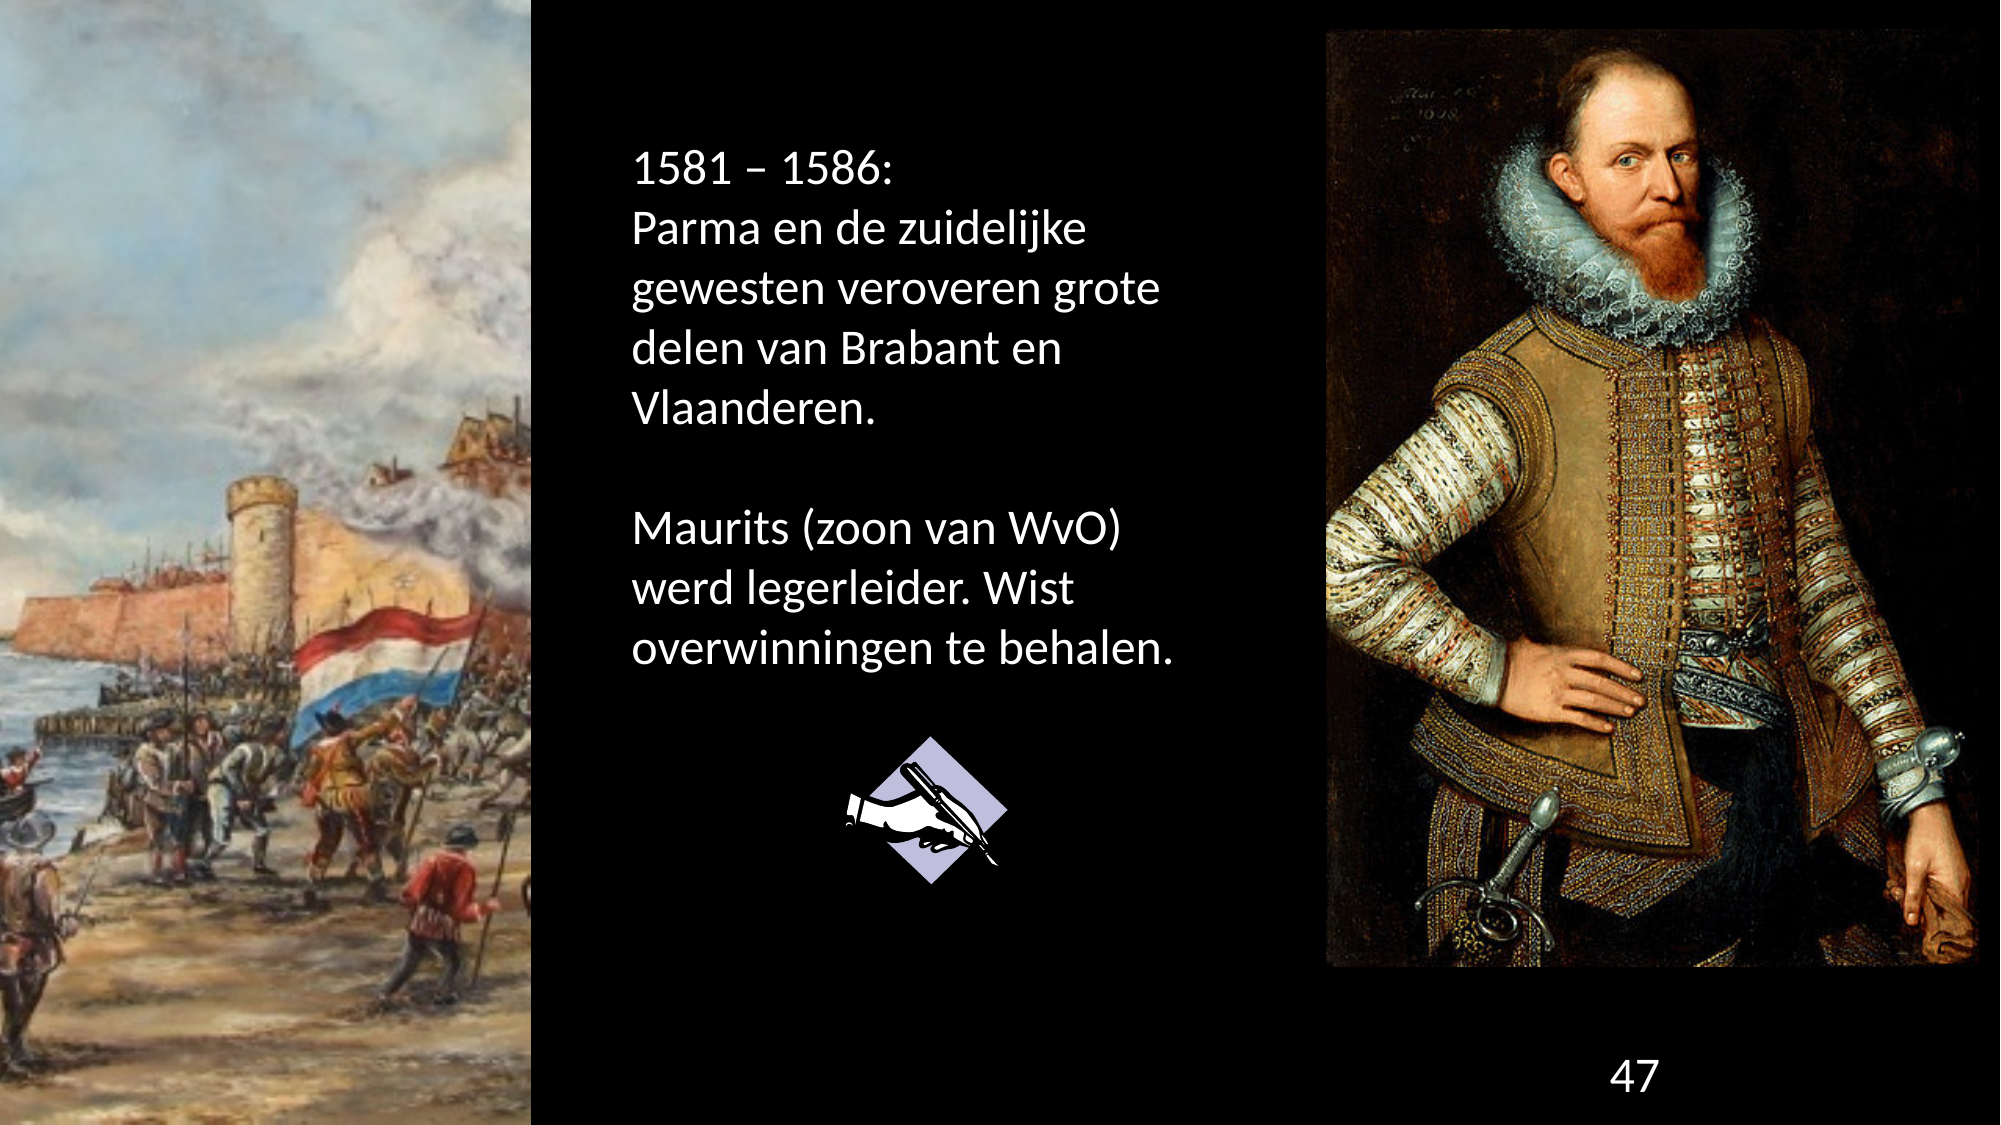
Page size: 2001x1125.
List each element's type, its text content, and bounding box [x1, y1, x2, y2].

picture [0, 0, 531, 1125]
text_box 1581 – 1586: Parma en de zuidelijke gewesten veroveren grote delen van Brabant en Vlaanderen. Maurits (zoon van WvO) werd legerleider. Wist overwinningen te behalen. [616, 126, 1228, 743]
picture [837, 726, 1018, 894]
slide_number 47 [1325, 1042, 1675, 1103]
picture [1326, 29, 1979, 967]
